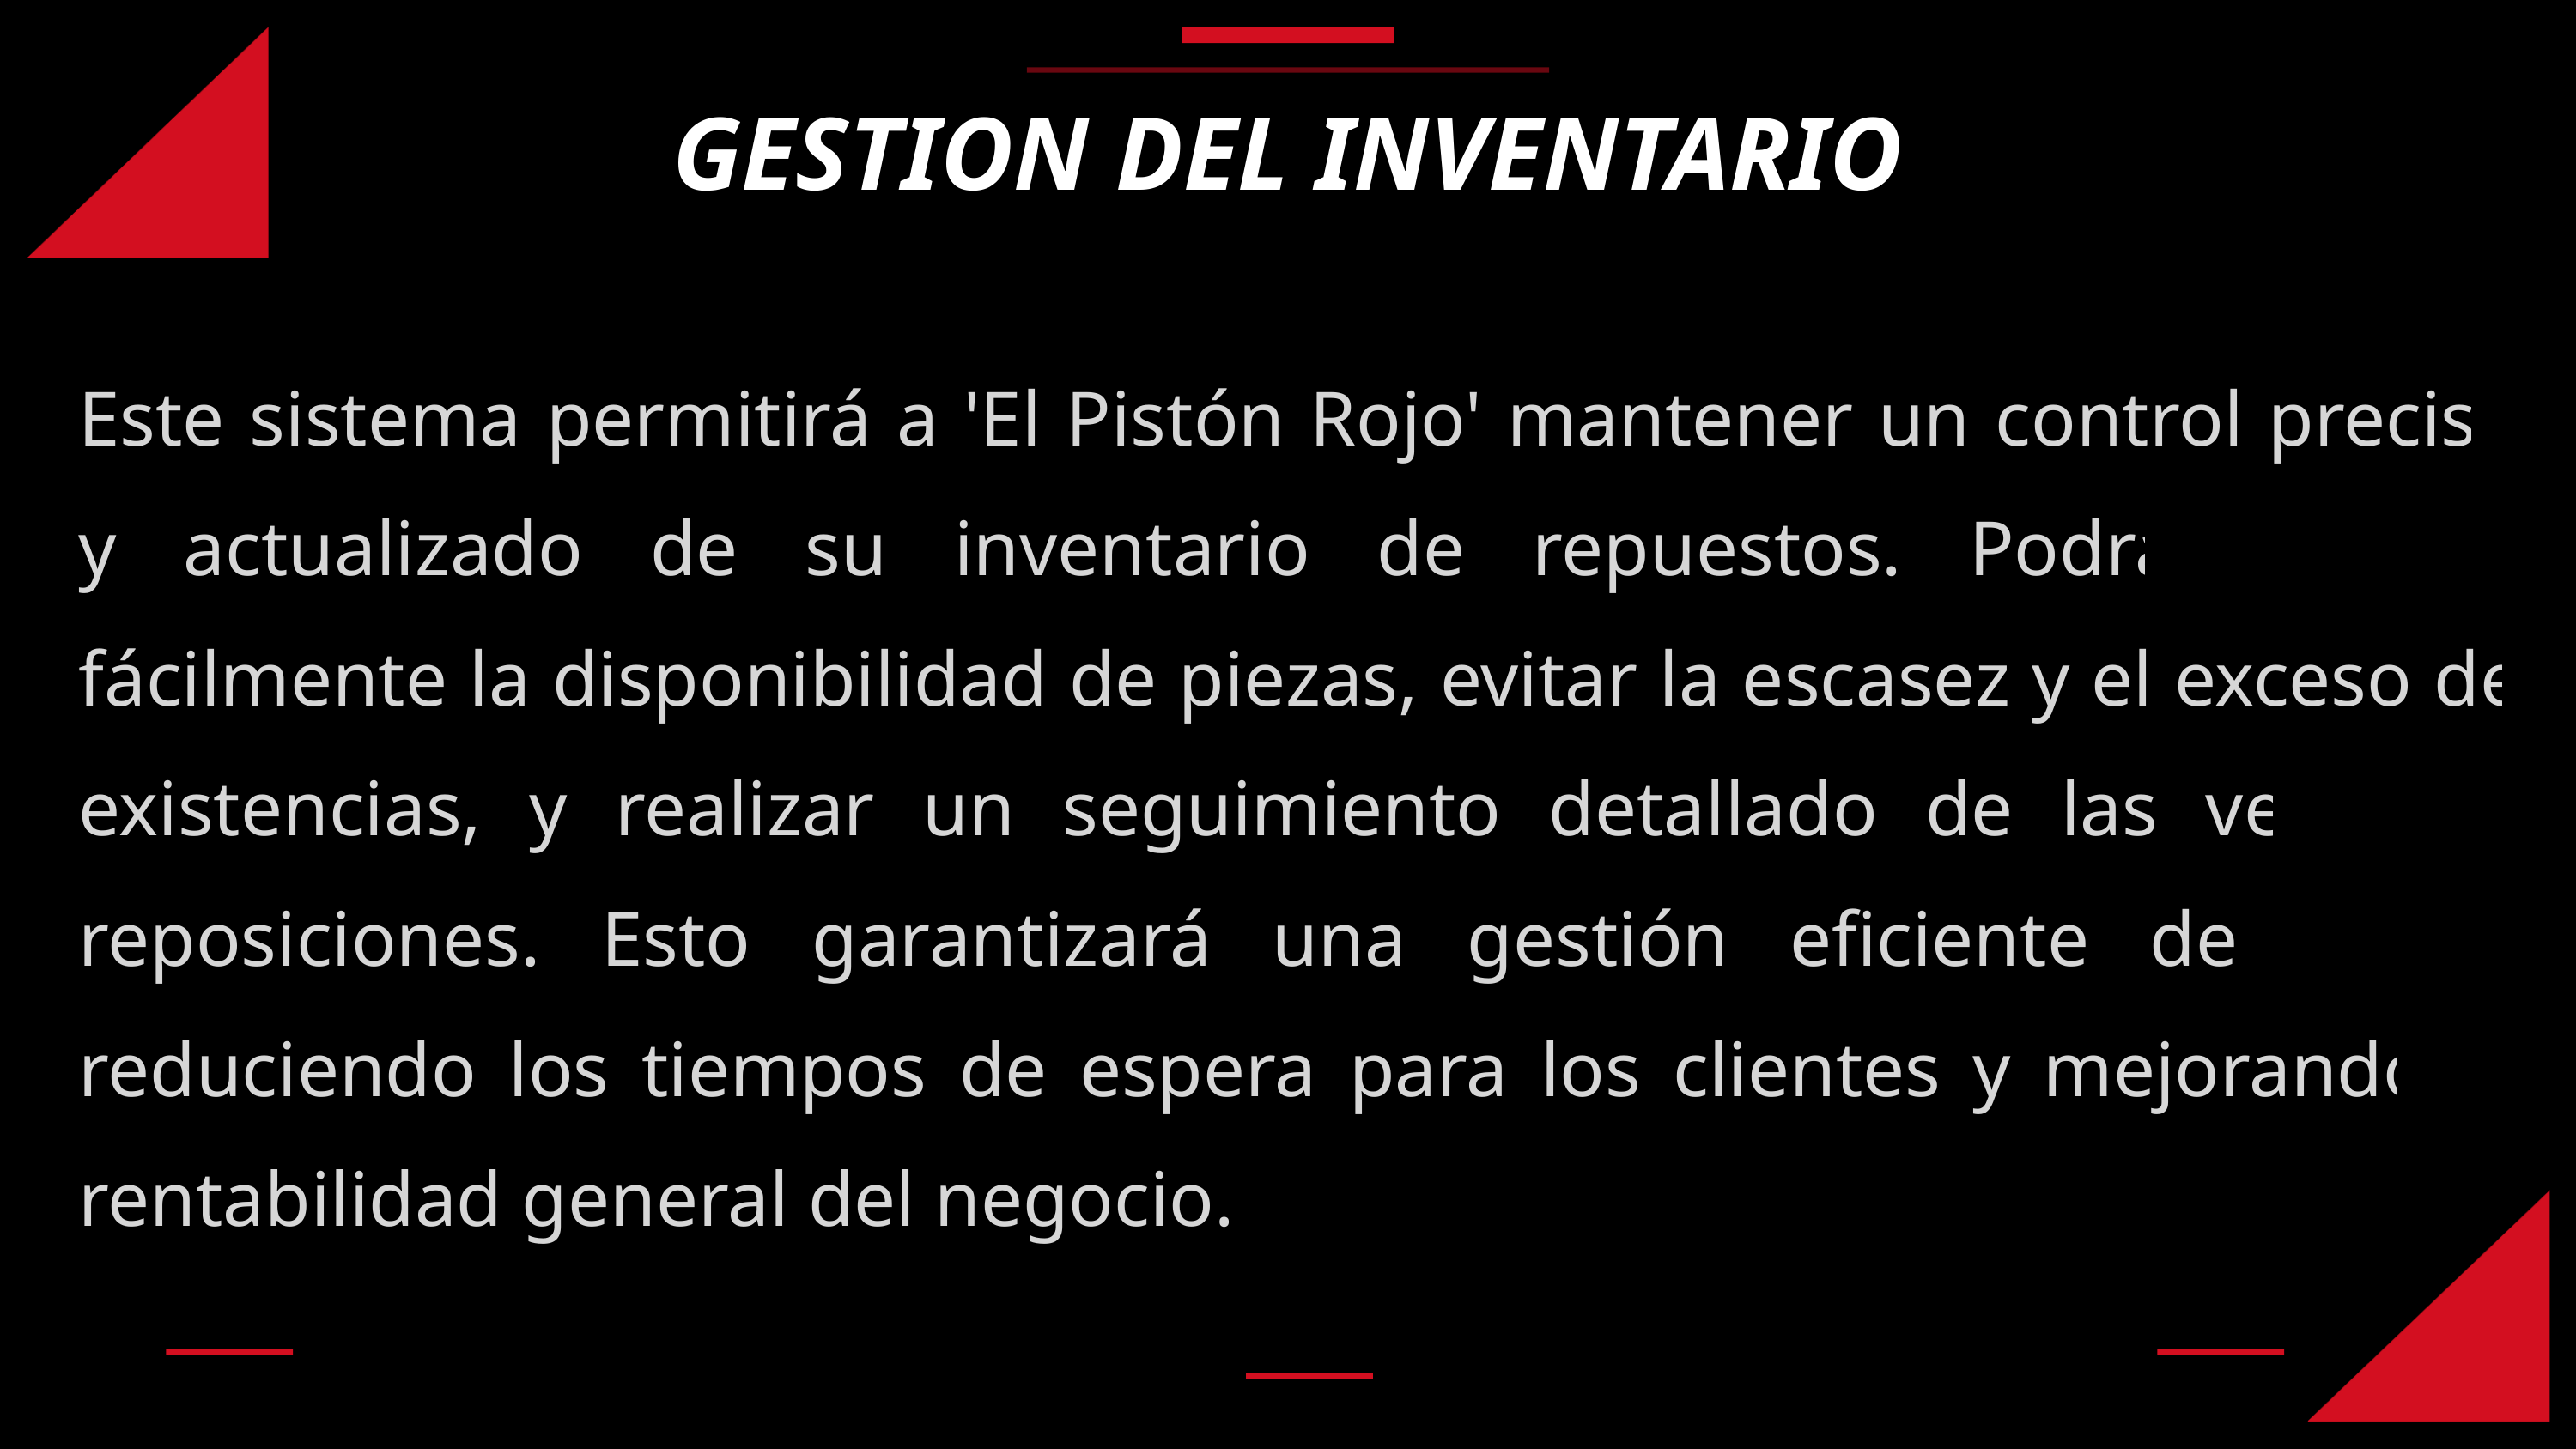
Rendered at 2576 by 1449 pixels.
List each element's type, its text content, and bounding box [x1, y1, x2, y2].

text_box [2307, 1190, 2550, 1422]
text_box GESTION DEL INVENTARIO [401, 58, 2175, 210]
text_box [27, 27, 269, 258]
text_box Este sistema permitirá a 'El Pistón Rojo' mantener un control preciso y actualizado de su inventario de repuestos. Podrá rastrear fácilmente la disponibilidad de piezas, evitar la escasez y el exceso de existencias, y realizar un seguimiento detallado de las ventas y reposiciones. Esto garantizará una gestión eficiente del stock, reduciendo los tiempos de espera para los clientes y mejorando la rentabilidad general del negocio. [78, 330, 2524, 1242]
